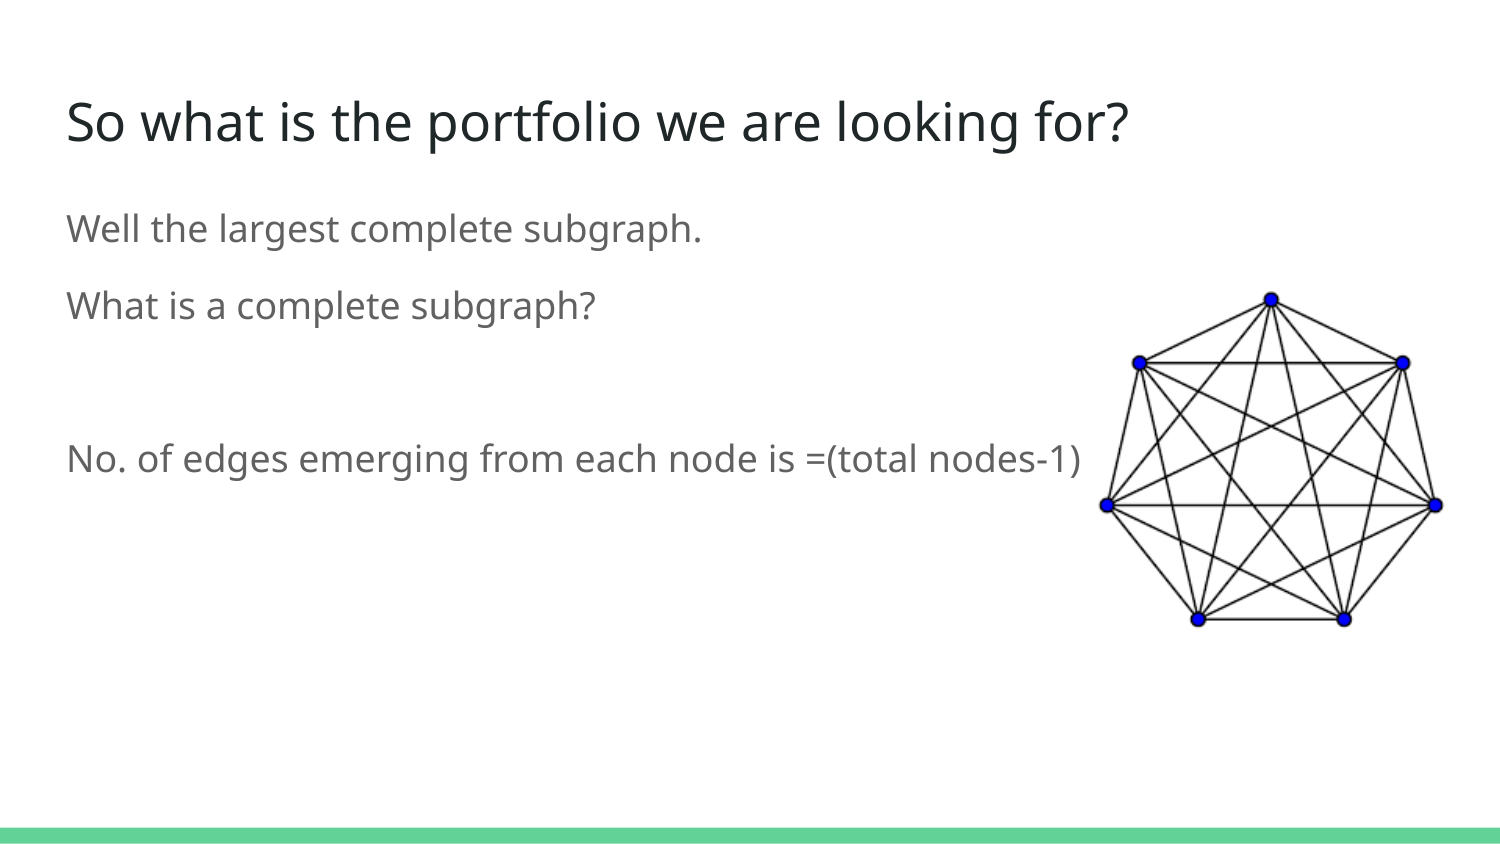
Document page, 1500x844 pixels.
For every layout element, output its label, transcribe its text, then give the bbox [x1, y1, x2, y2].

title So what is the portfolio we are looking for? [51, 72, 1449, 167]
list Well the largest complete subgraph. What is a complete subgraph? No. of edges emerging from each node is =(total nodes-1) [51, 183, 1449, 744]
picture [1093, 290, 1450, 638]
